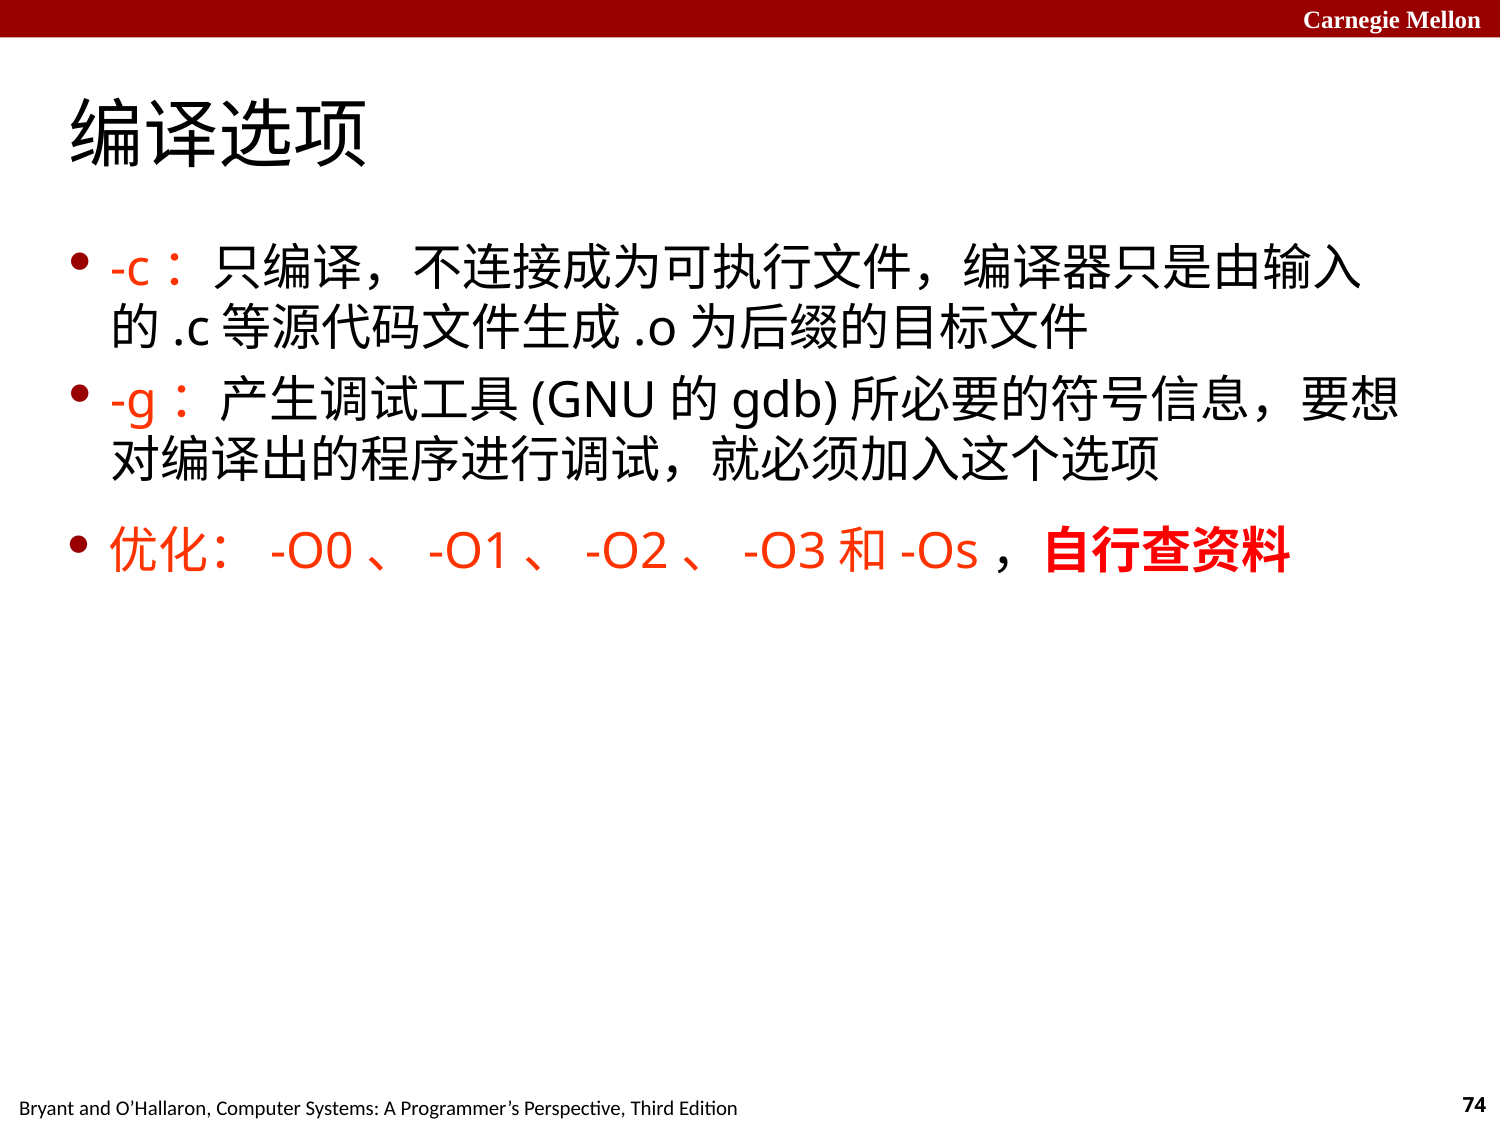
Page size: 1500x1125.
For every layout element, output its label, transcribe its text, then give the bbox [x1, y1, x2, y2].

title 编译选项 [62, 41, 1438, 222]
list -c：只编译，不连接成为可执行文件，编译器只是由输入的.c等源代码文件生成.o为后缀的目标文件 -g：产生调试工具(GNU的gdb)所必要的符号信息，要想对编译出的程序进行调试，就必须加入这个选项 [62, 228, 1438, 1122]
text_box 优化：-O0、-O1、-O2、-O3和-Os，自行查资料 [60, 512, 1436, 1125]
